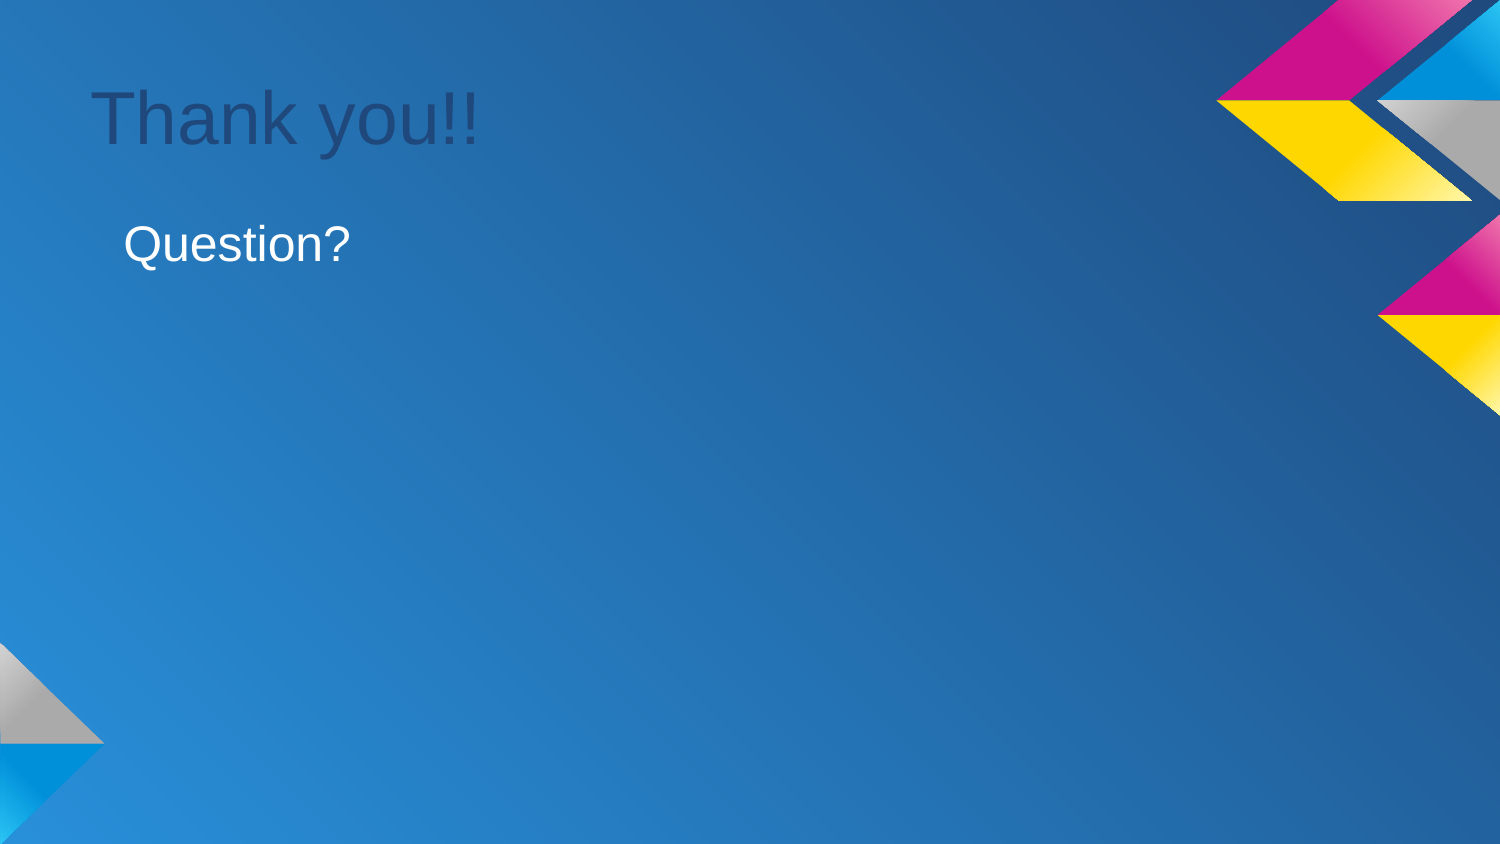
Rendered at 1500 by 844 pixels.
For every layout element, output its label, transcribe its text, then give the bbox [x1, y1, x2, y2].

title Thank you!! [75, 33, 1204, 175]
list Question? [75, 196, 1425, 793]
